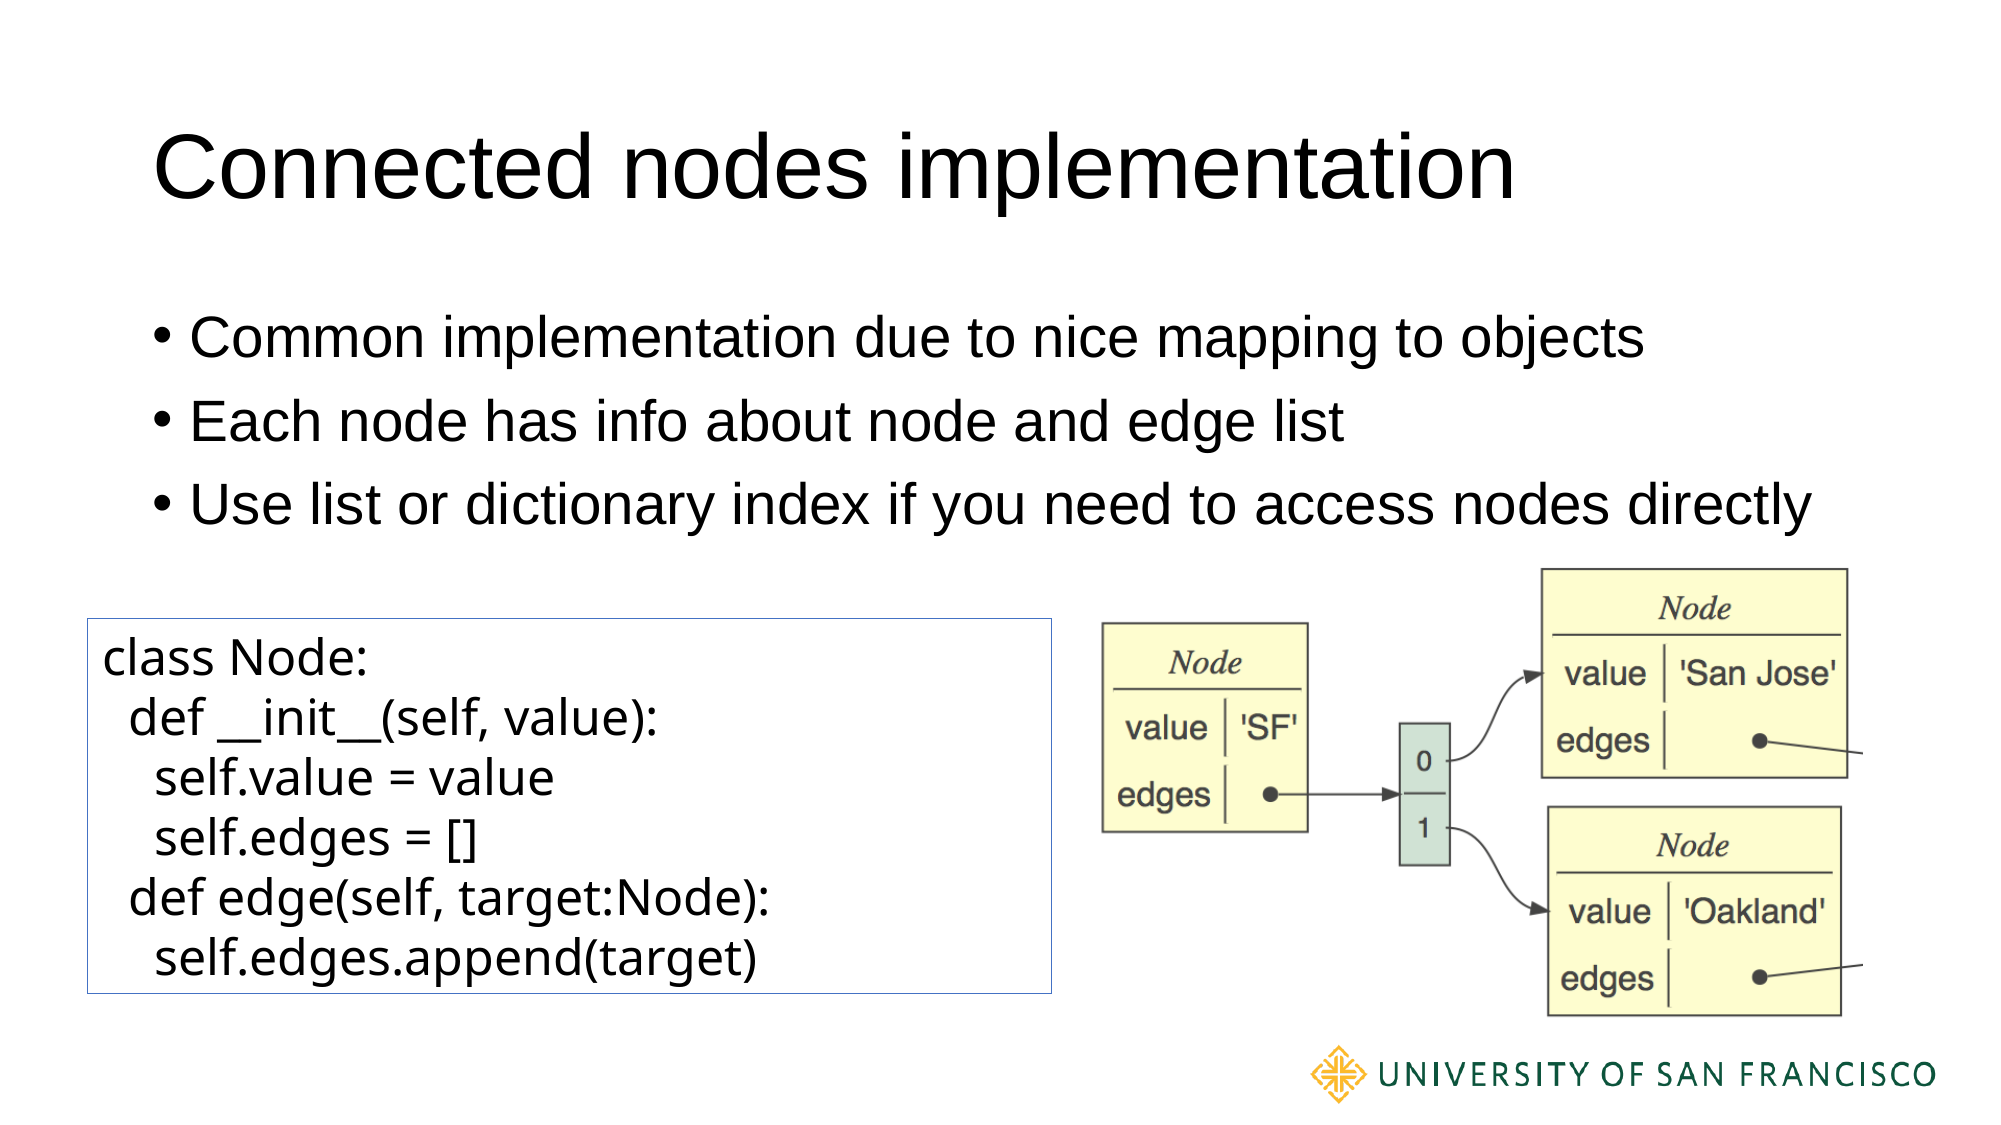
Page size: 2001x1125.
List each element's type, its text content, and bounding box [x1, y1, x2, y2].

list Common implementation due to nice mapping to objects Each node has info about node and edge list Use list or dictionary index if you need to access nodes directly [137, 299, 1863, 1014]
text_box class Node: def __init__(self, value): self.value = value self.edges = [] def edge(self, target:Node): self.edges.append(target) [87, 618, 1052, 994]
title Connected nodes implementation [137, 59, 1863, 278]
picture [1091, 543, 1863, 1036]
